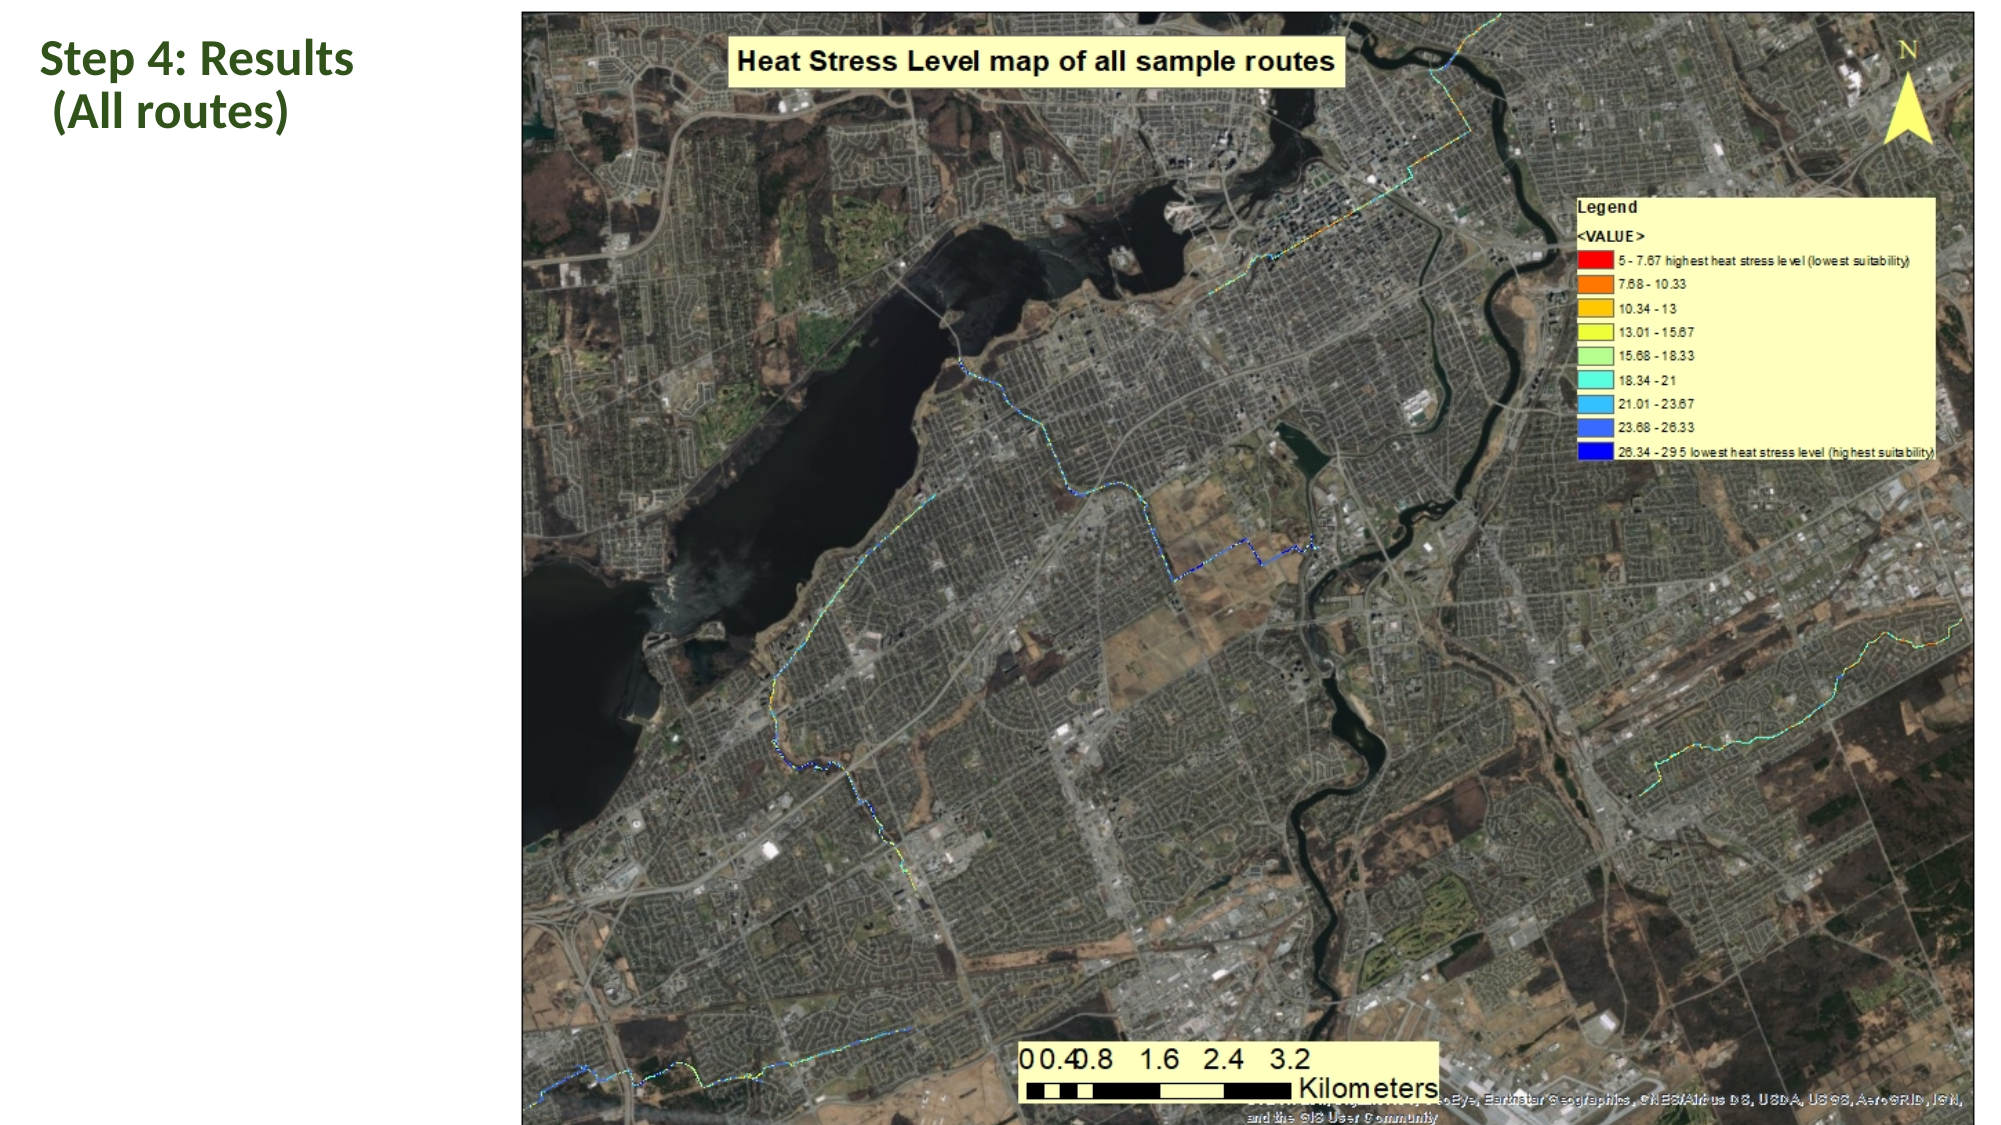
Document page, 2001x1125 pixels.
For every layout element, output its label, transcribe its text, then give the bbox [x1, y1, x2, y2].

picture [519, 9, 1976, 1125]
text_box Step 4: Results (All routes) [24, 9, 378, 147]
